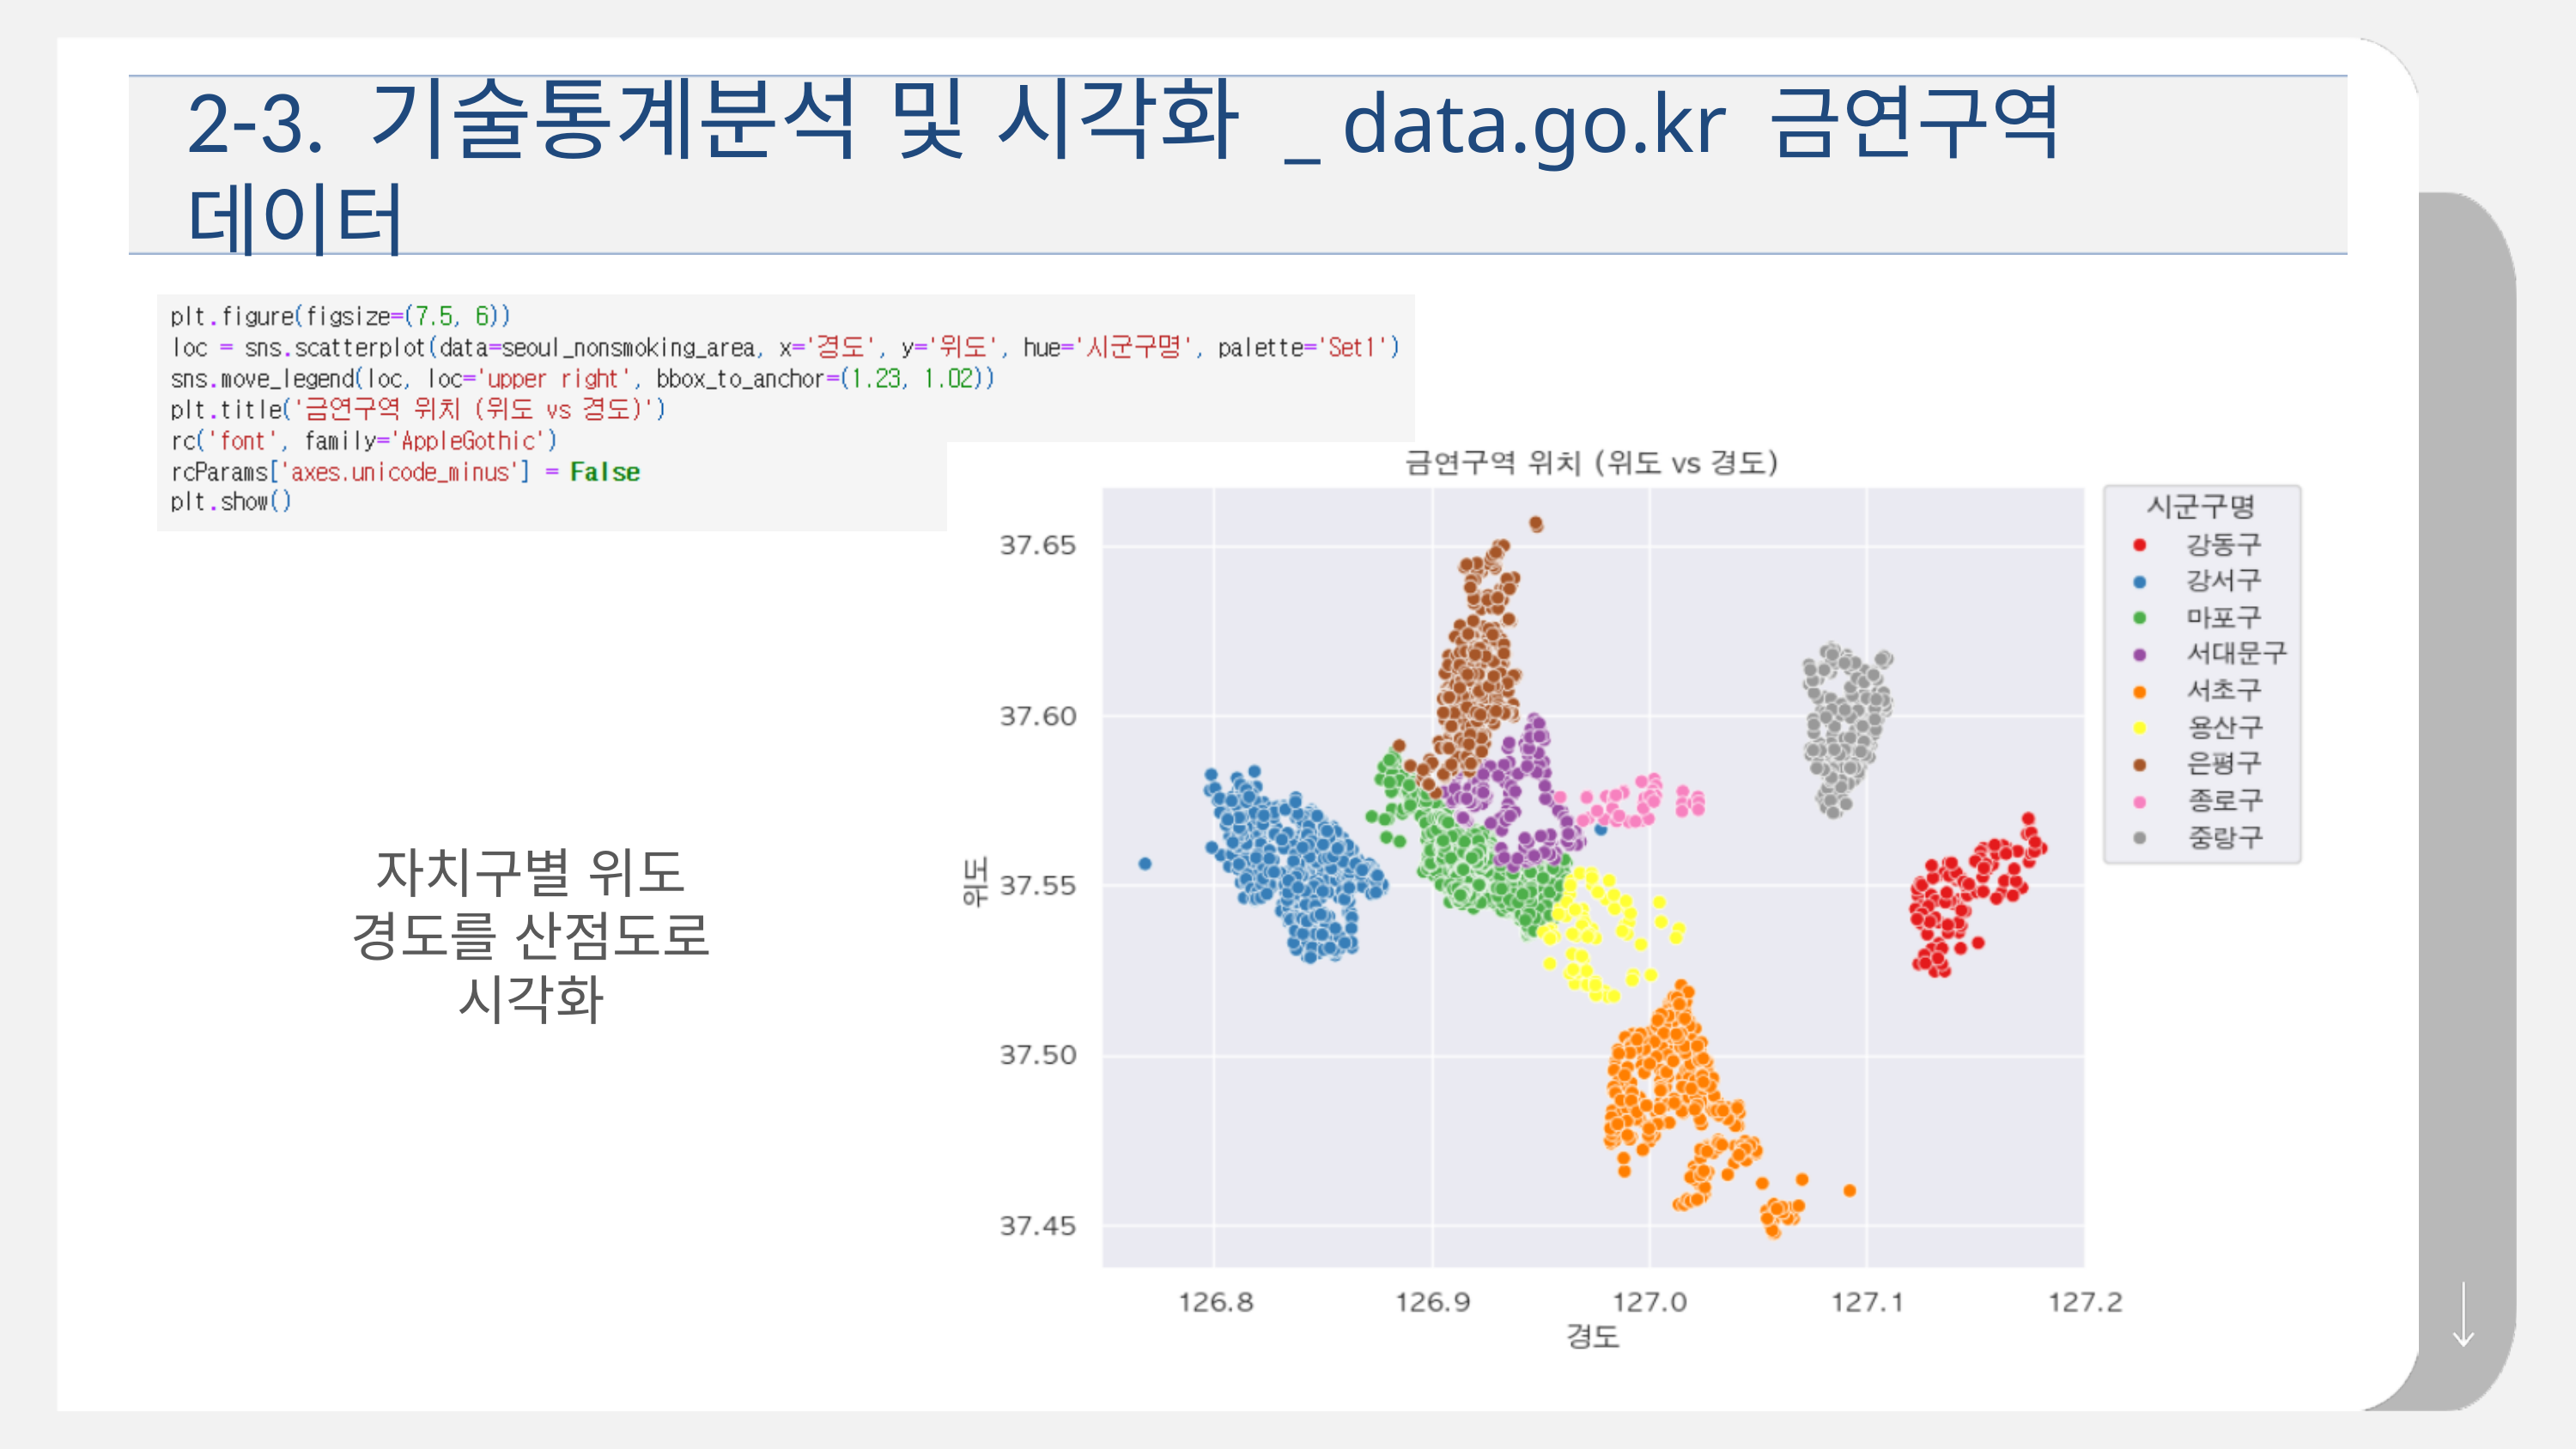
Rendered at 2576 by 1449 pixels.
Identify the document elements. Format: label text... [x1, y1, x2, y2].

text_box 자치구별 위도 경도를 산점도로 시각화 [300, 842, 544, 980]
picture [60, 0, 2576, 1449]
